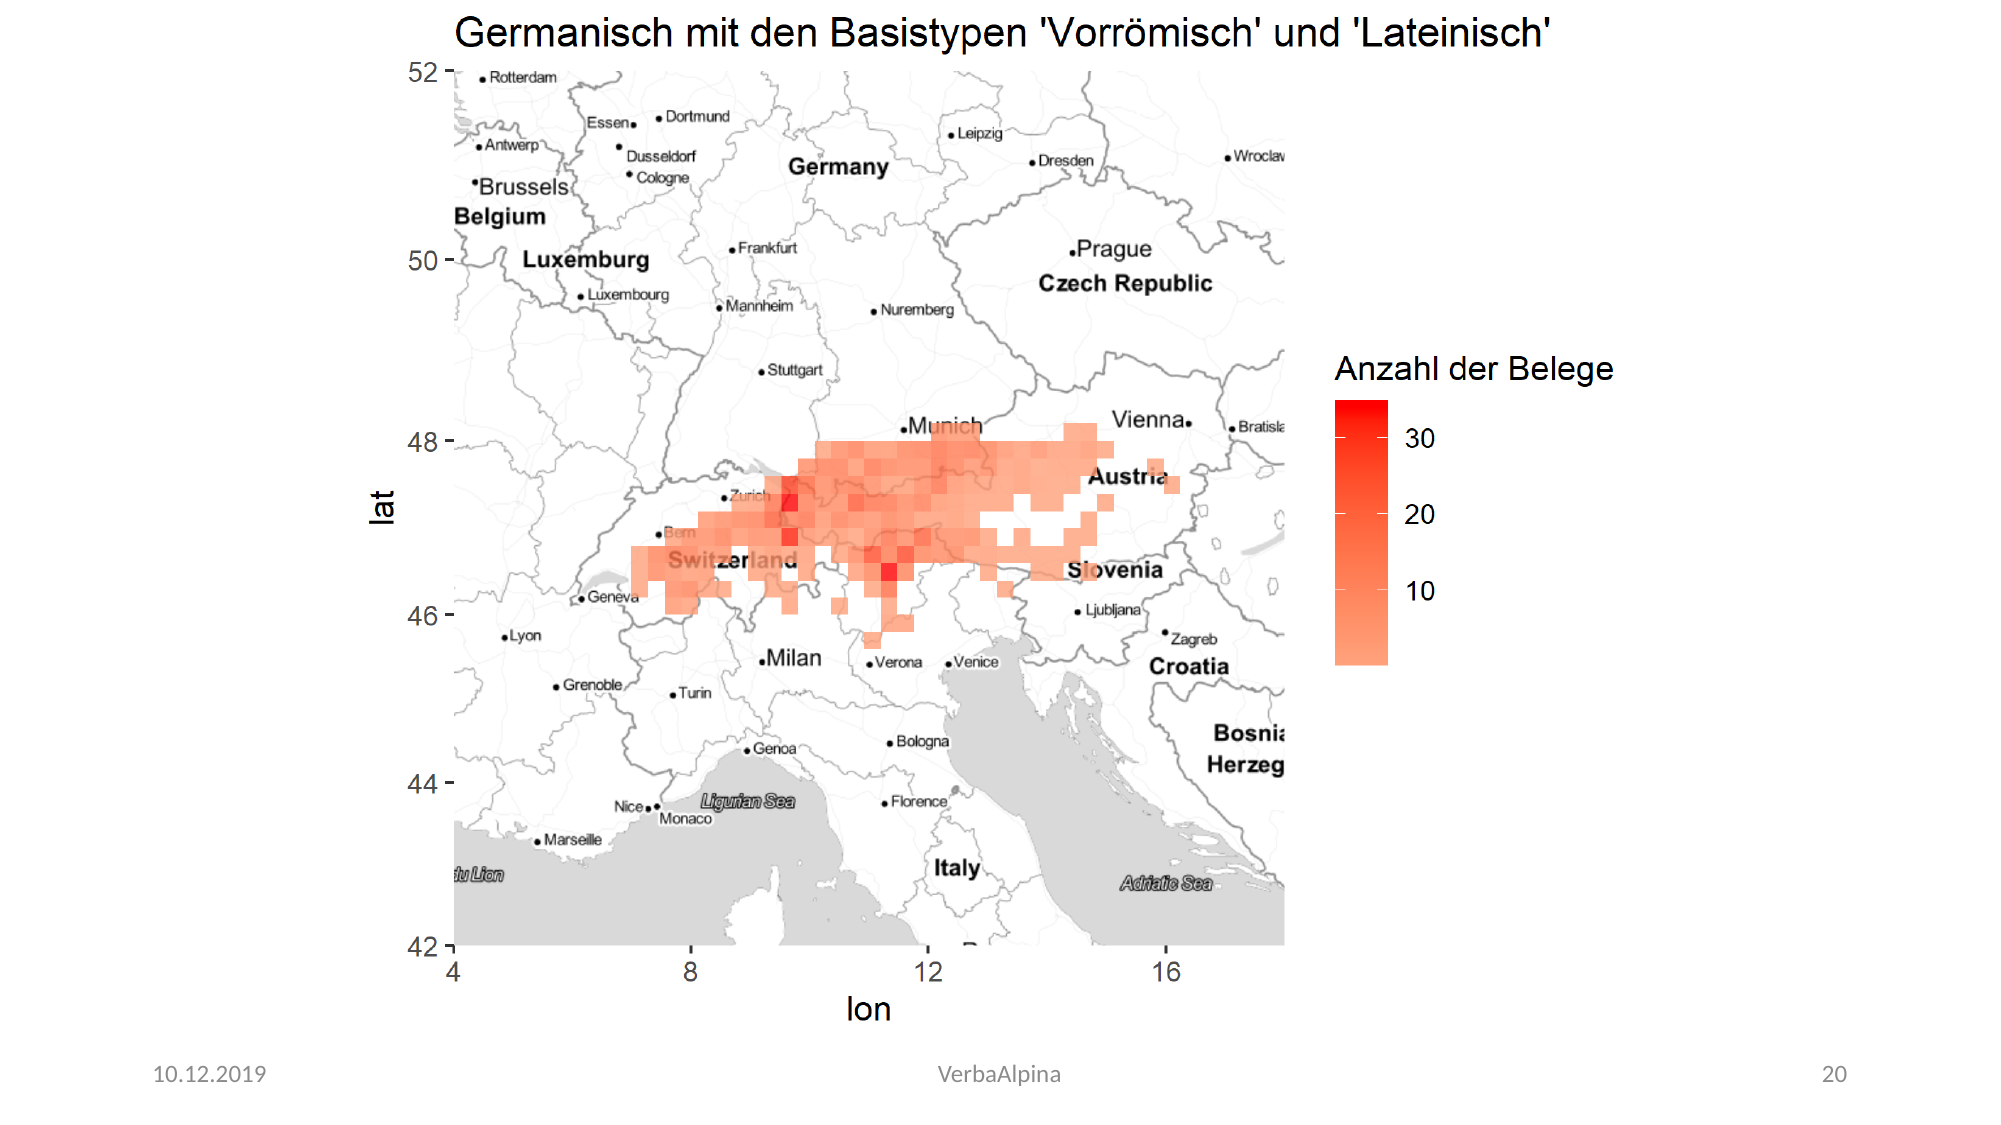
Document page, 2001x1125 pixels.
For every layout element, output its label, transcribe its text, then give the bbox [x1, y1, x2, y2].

footer VerbaAlpina [662, 1043, 1338, 1103]
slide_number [137, 1042, 588, 1103]
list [304, 0, 1695, 1043]
slide_number 20 [1412, 1042, 1863, 1103]
